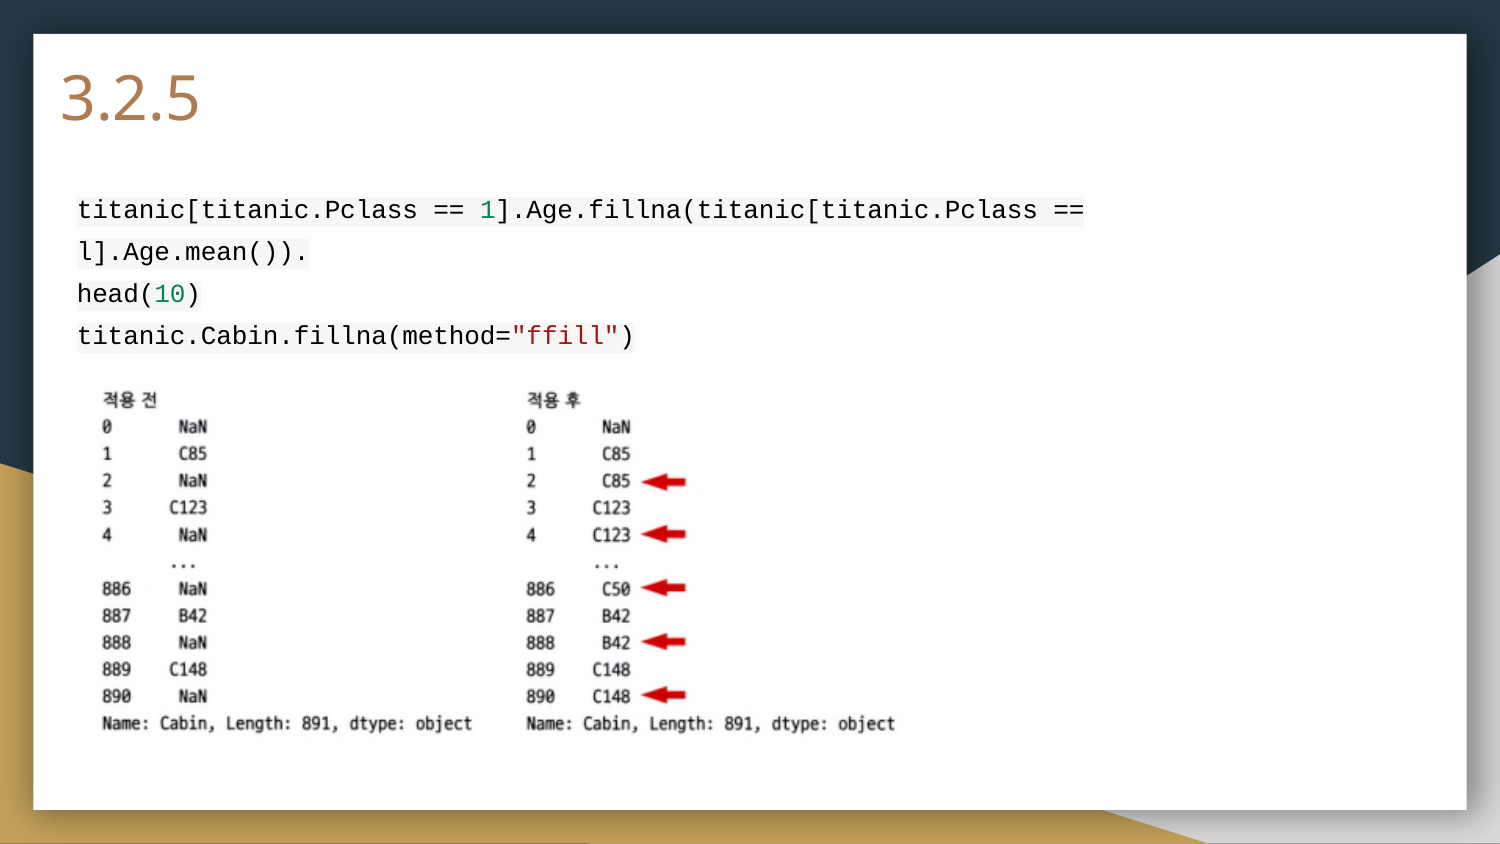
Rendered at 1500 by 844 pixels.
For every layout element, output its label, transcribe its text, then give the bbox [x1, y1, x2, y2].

list titanic[titanic.Pclass == 1].Age.fillna(titanic[titanic.Pclass == l].Age.mean()). head(10) titanic.Cabin.fillna(method="ffill") [61, 166, 1332, 593]
title 3.2.5 [45, 42, 1277, 200]
picture [79, 385, 904, 746]
